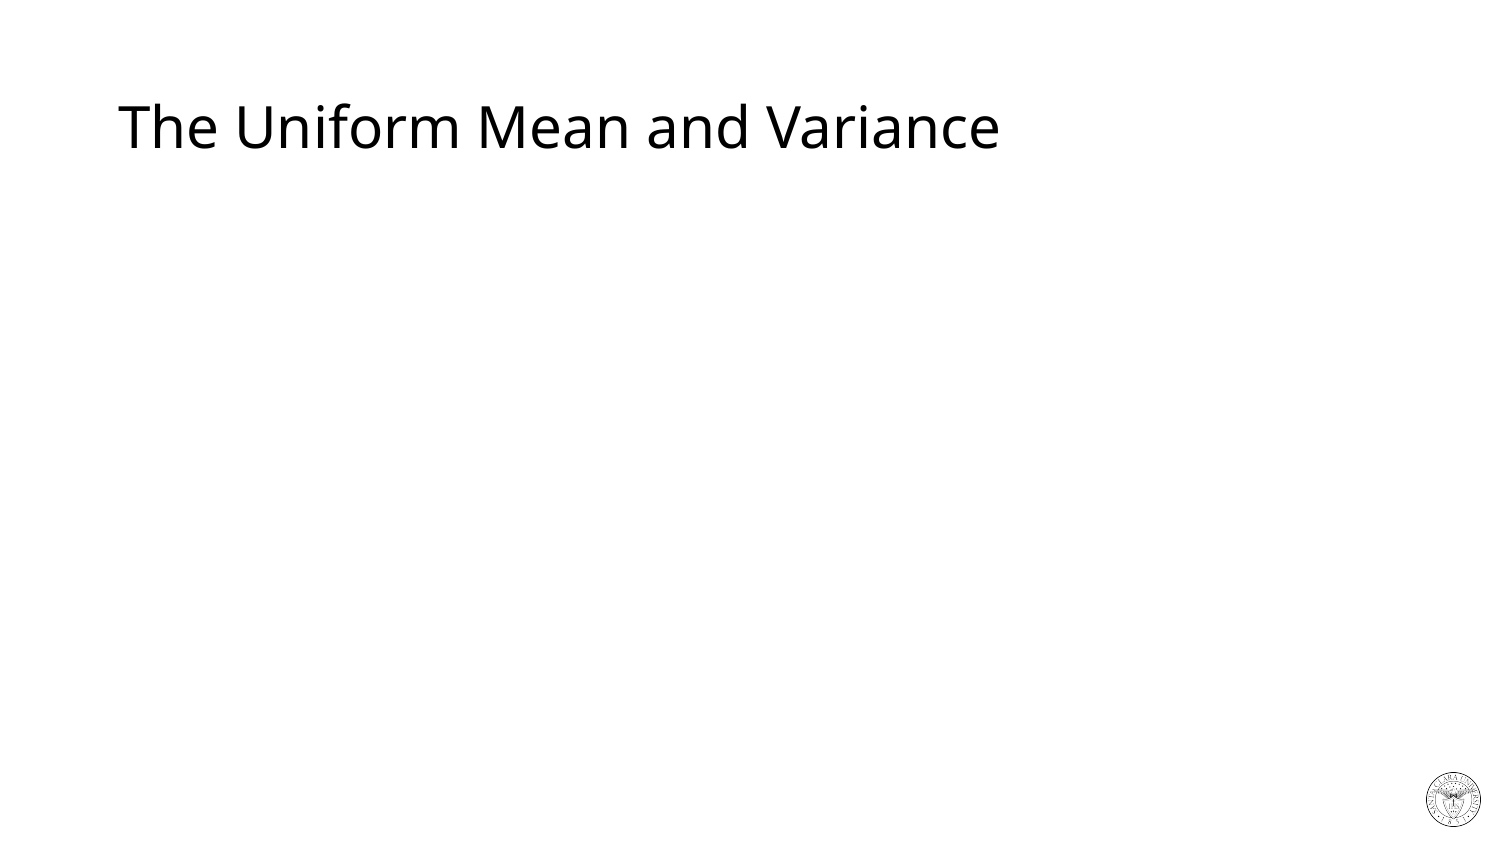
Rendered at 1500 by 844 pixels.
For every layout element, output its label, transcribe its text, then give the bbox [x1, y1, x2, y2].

picture [1426, 772, 1481, 827]
title The Uniform Mean and Variance [103, 44, 1397, 169]
